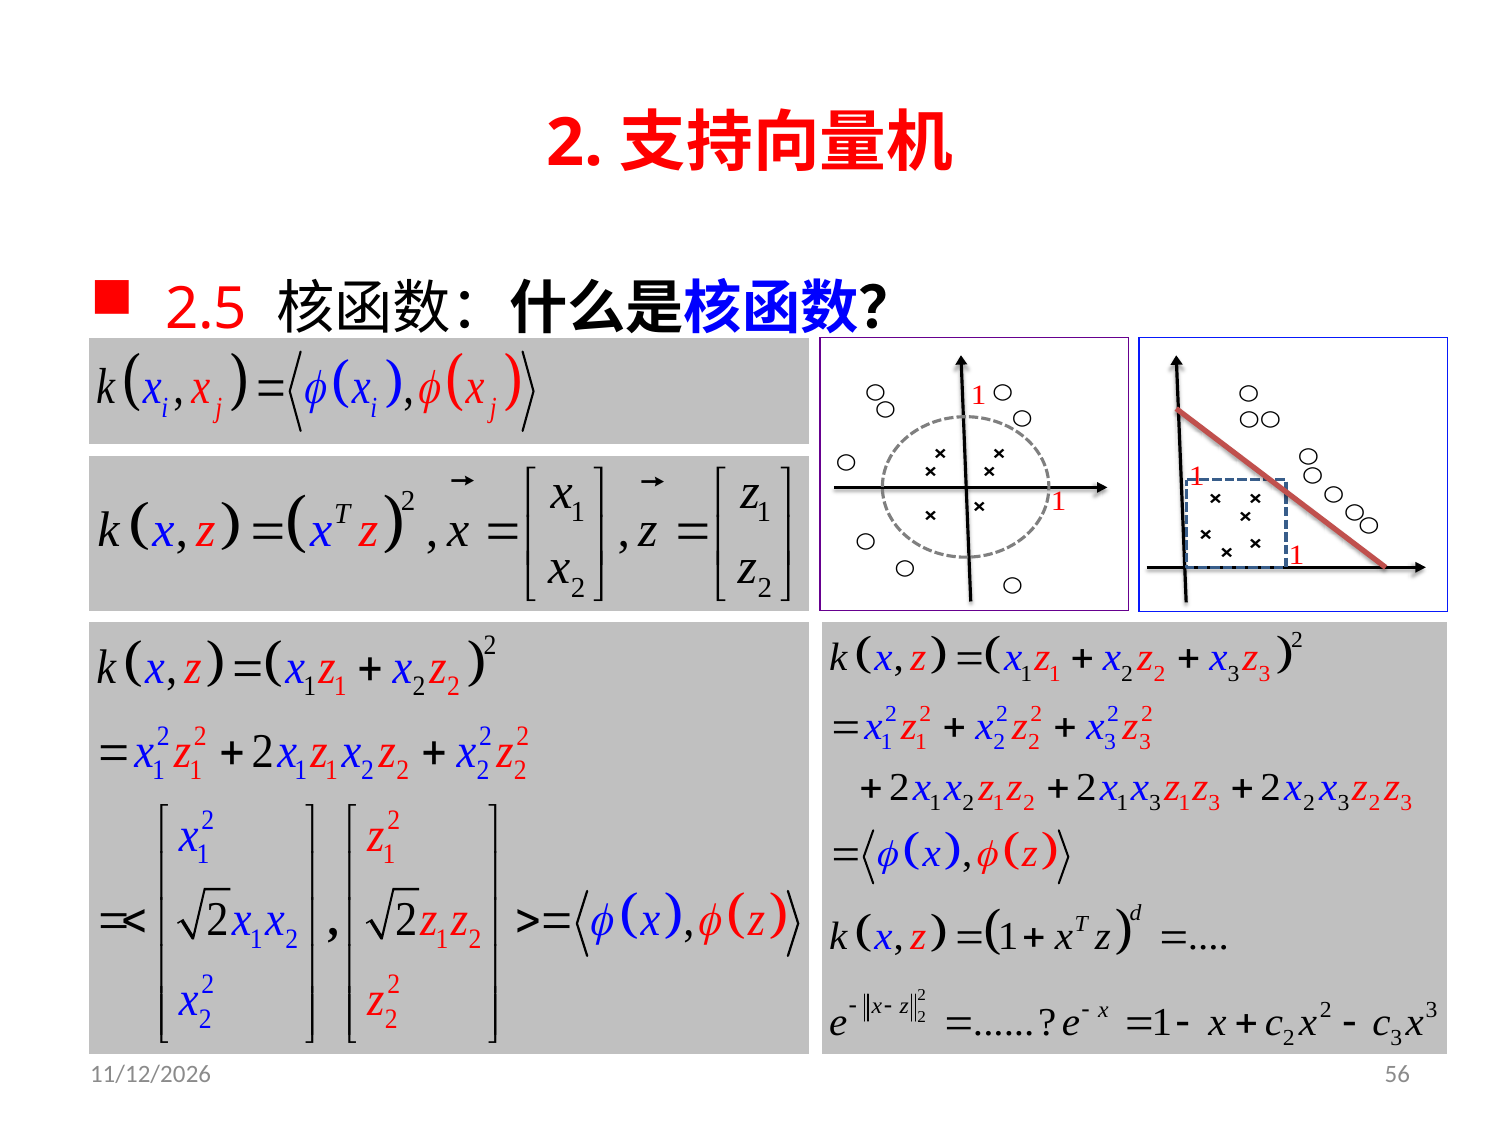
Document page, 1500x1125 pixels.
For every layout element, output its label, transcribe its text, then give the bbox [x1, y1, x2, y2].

title 2.支持向量机 [75, 45, 1425, 233]
list 2.5 核函数：什么是核函数？ [75, 262, 1425, 1005]
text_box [821, 621, 1448, 1054]
picture [820, 337, 1129, 611]
slide_number 56 [1074, 1063, 1425, 1103]
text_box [88, 621, 810, 1054]
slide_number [75, 1042, 425, 1103]
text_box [88, 455, 810, 612]
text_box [88, 337, 810, 445]
picture [1139, 337, 1448, 611]
